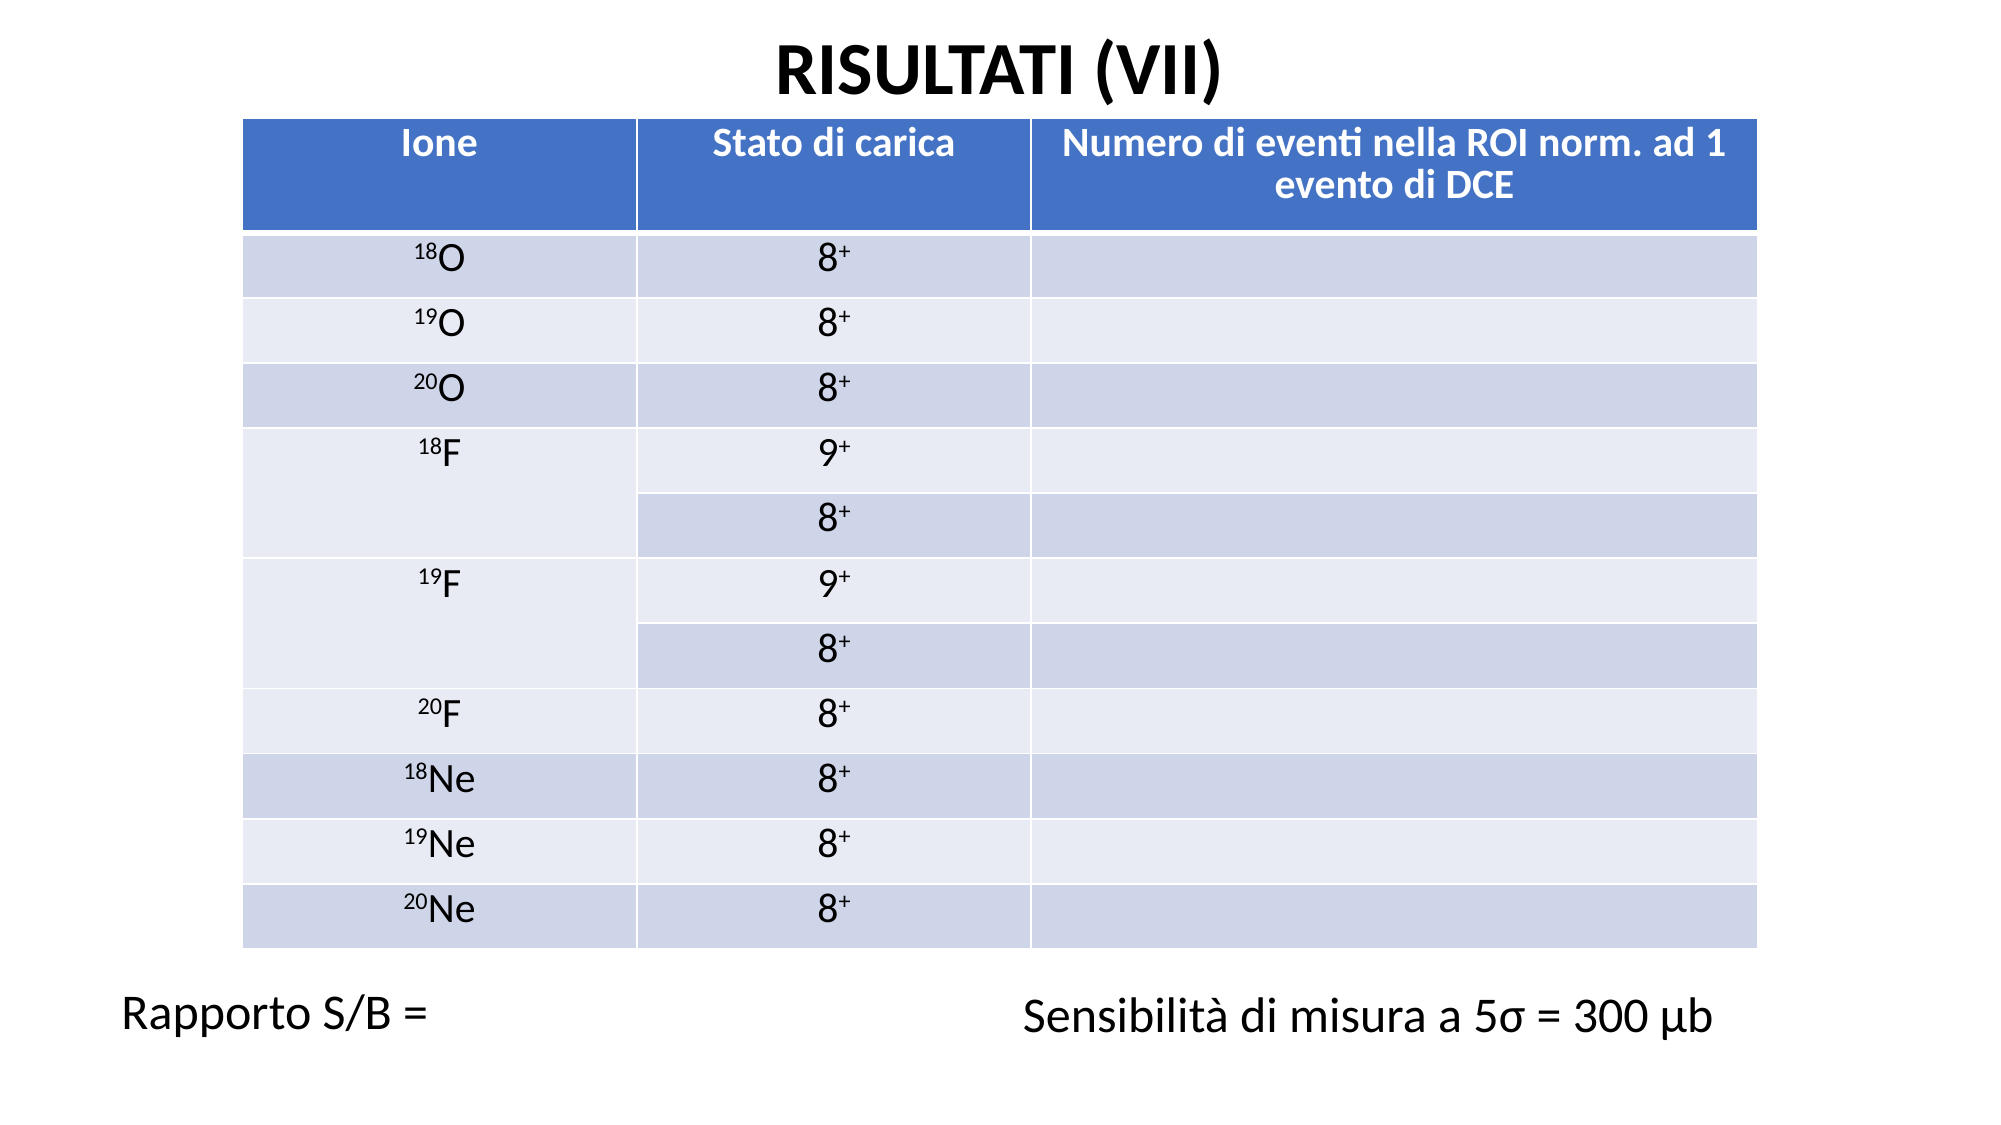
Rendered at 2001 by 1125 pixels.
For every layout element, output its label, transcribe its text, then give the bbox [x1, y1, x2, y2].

text_box RISULTATI (VII) [256, 11, 1743, 117]
text_box Sensibilità di misura a 5σ = 300 µb [1008, 966, 1876, 1052]
